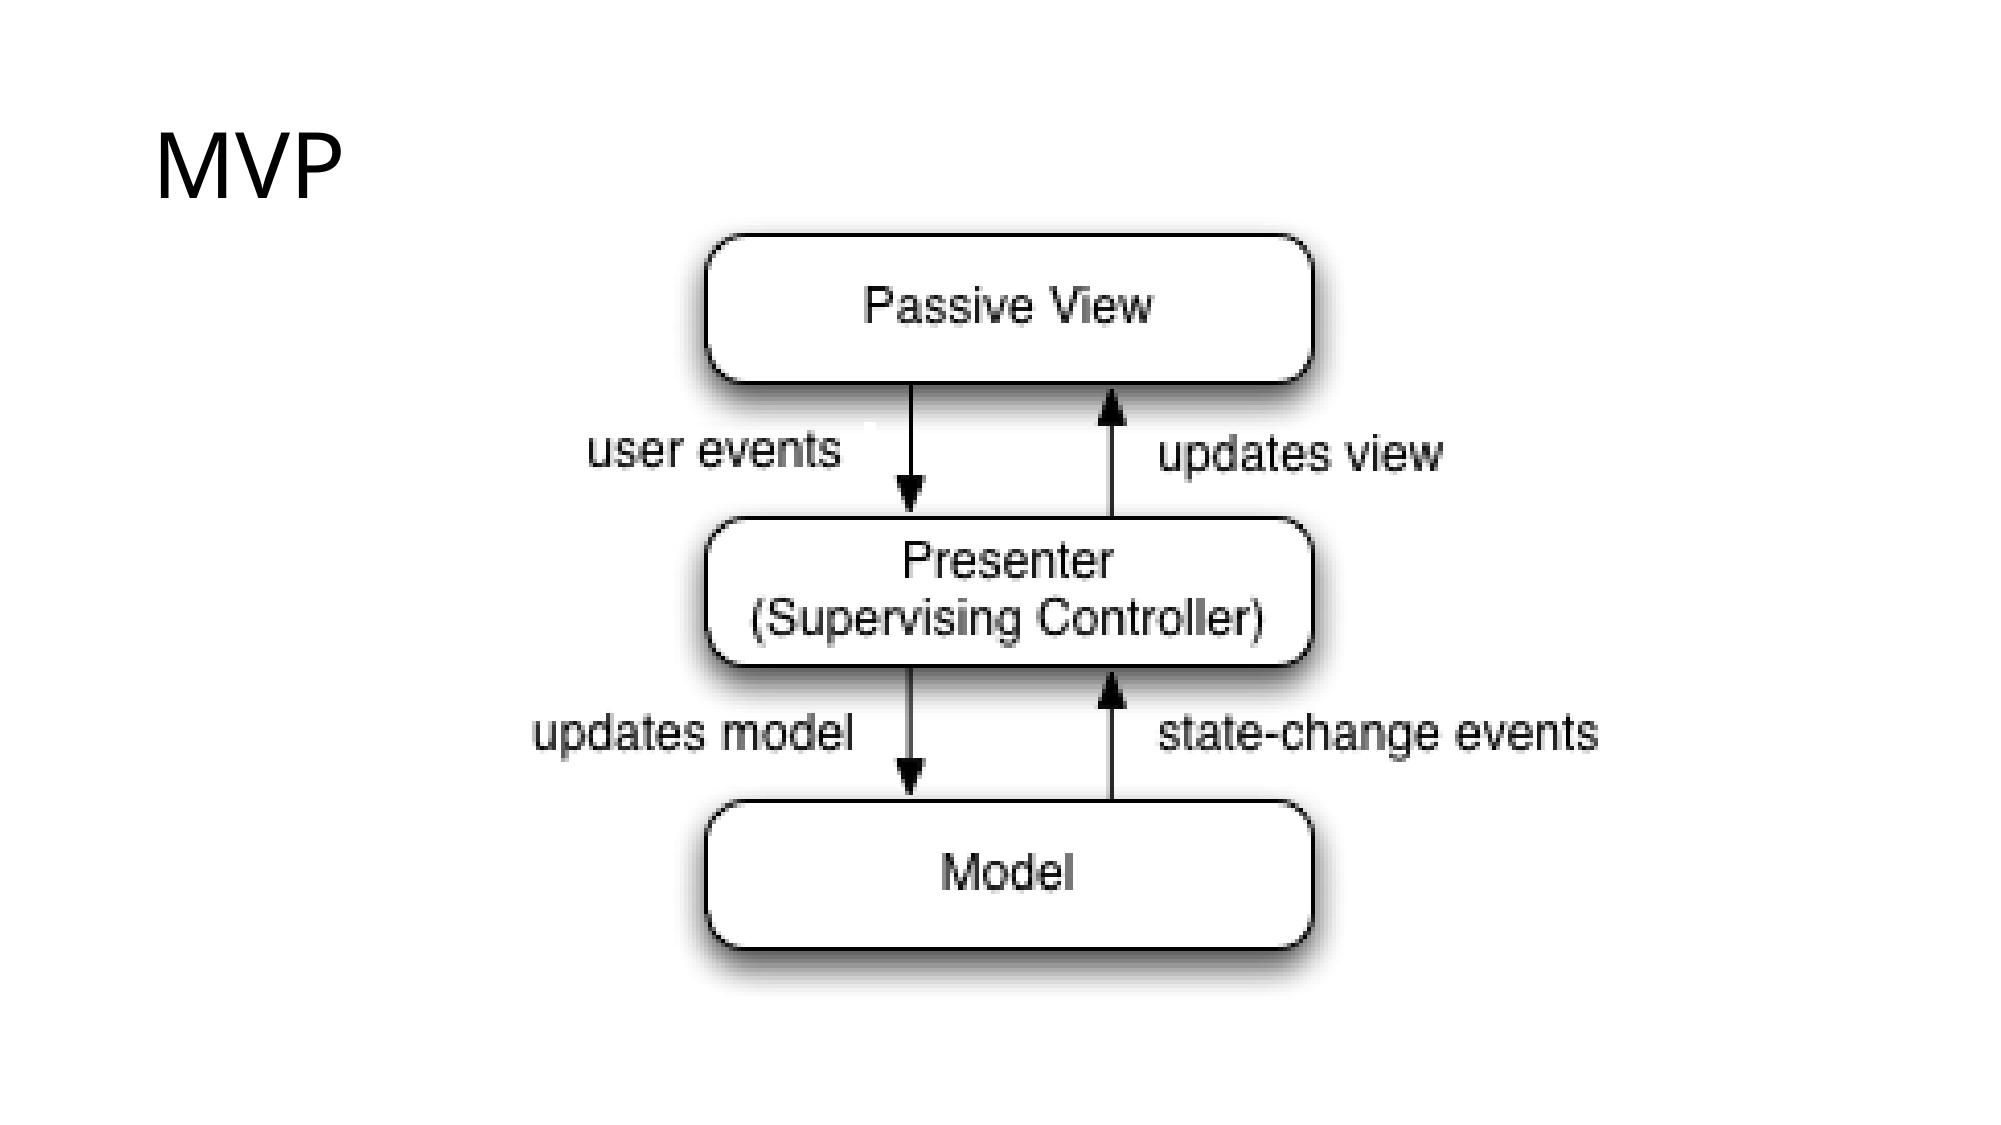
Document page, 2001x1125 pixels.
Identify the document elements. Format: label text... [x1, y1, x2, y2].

picture [360, 168, 1640, 1046]
title MVP [137, 59, 1863, 278]
